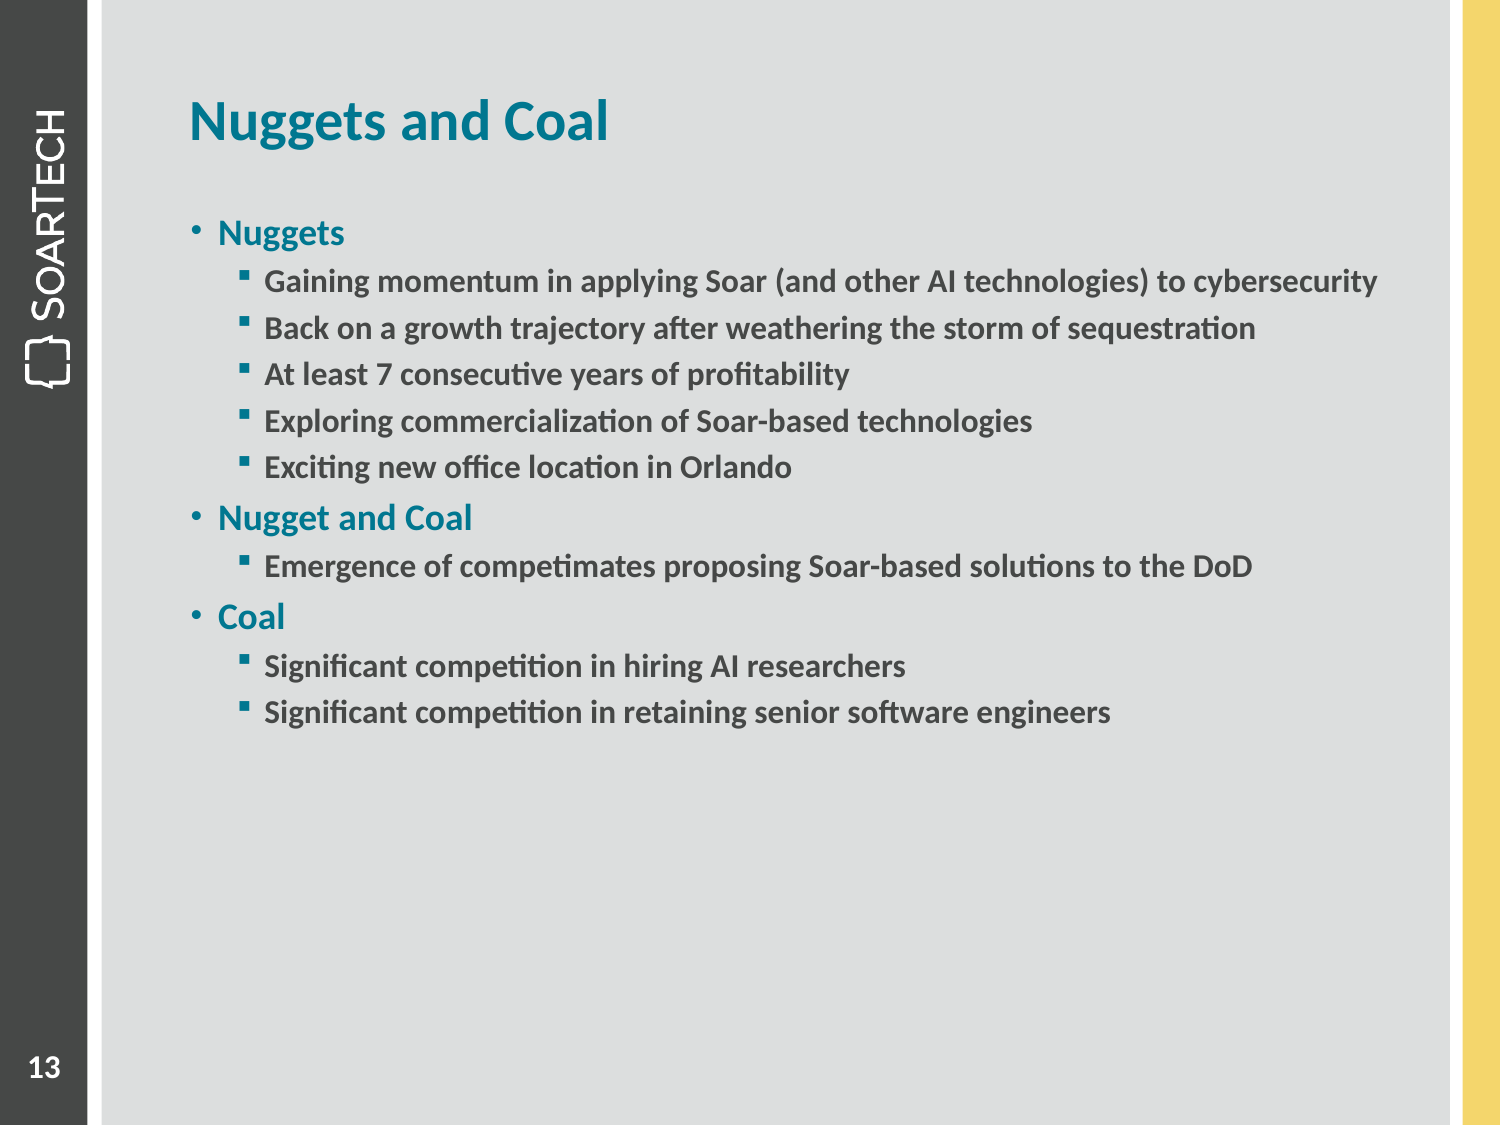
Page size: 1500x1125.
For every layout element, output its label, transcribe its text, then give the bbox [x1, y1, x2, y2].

picture [25, 111, 70, 389]
list Nuggets Gaining momentum in applying Soar (and other AI technologies) to cybersecurity Back on a growth trajectory after weathering the storm of sequestration At least 7 consecutive years of profitability Exploring commercialization of Soar-based technologies Exciting new office location in Orlando Nugget and Coal Emergence of competimates proposing Soar-based solutions to the DoD Coal Significant competition in hiring AI researchers Significant competition in retaining senior software engineers [174, 199, 1426, 938]
slide_number 13 [0, 1037, 88, 1088]
title Nuggets and Coal [174, 74, 1388, 176]
